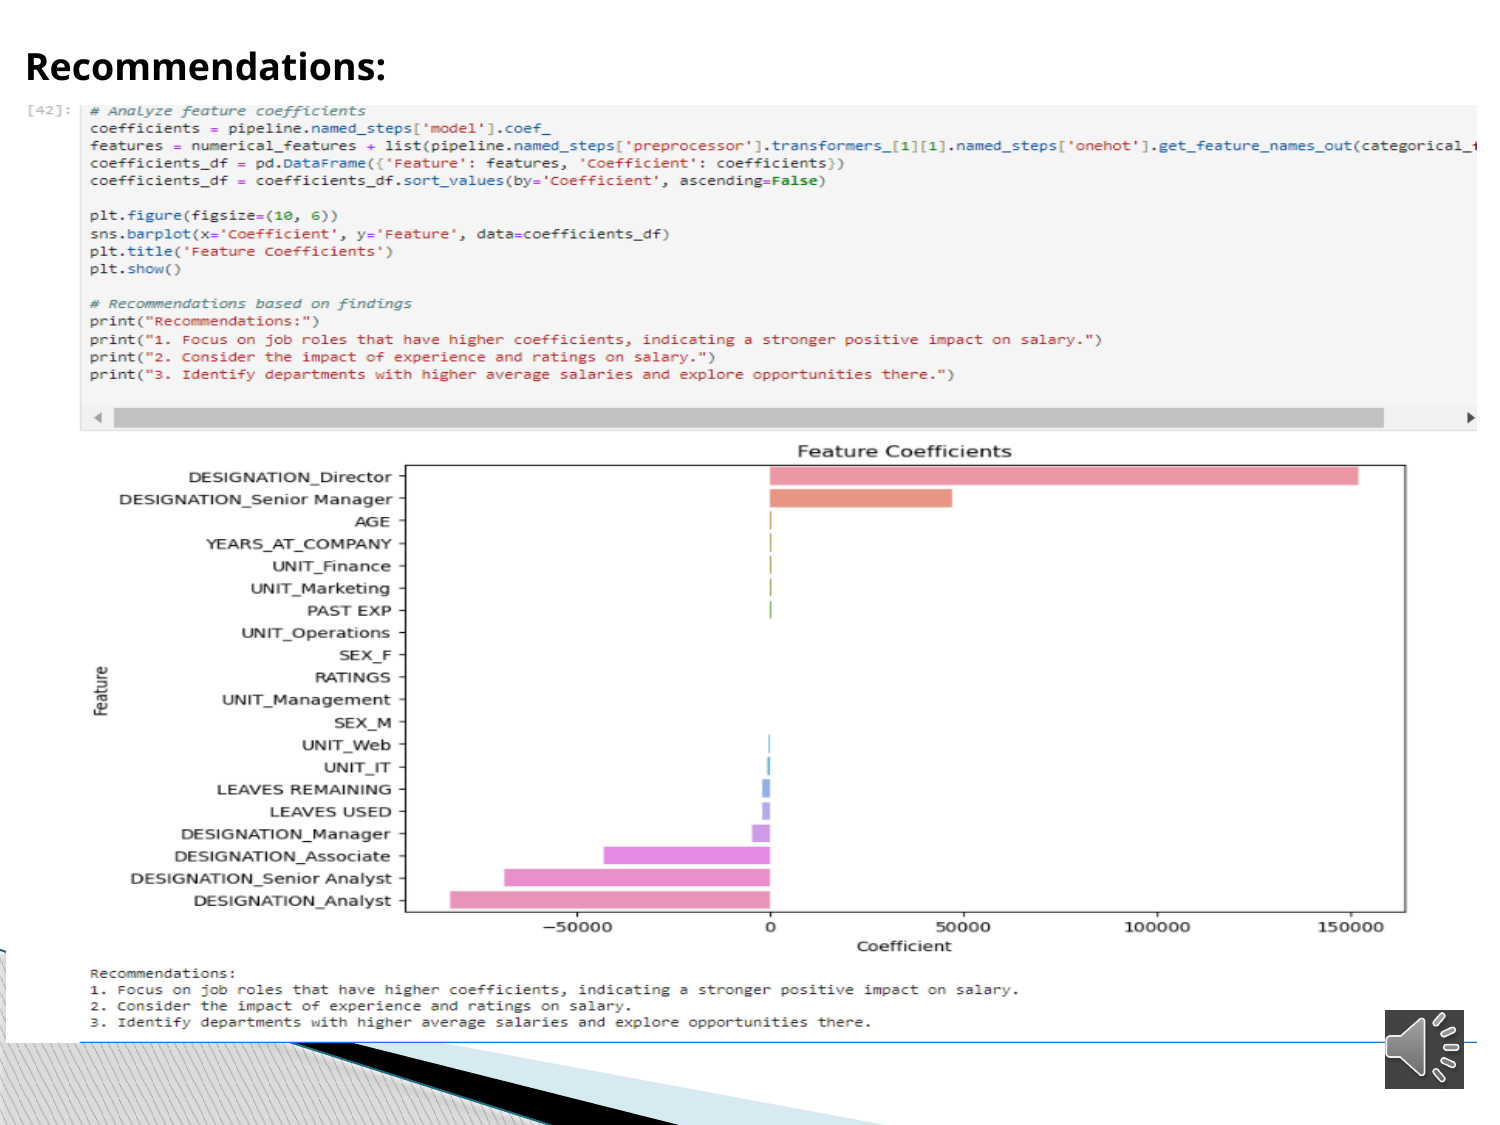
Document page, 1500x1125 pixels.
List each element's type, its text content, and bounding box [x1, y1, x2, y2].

text_box Recommendations: [10, 35, 402, 95]
picture [6, 105, 1477, 1090]
